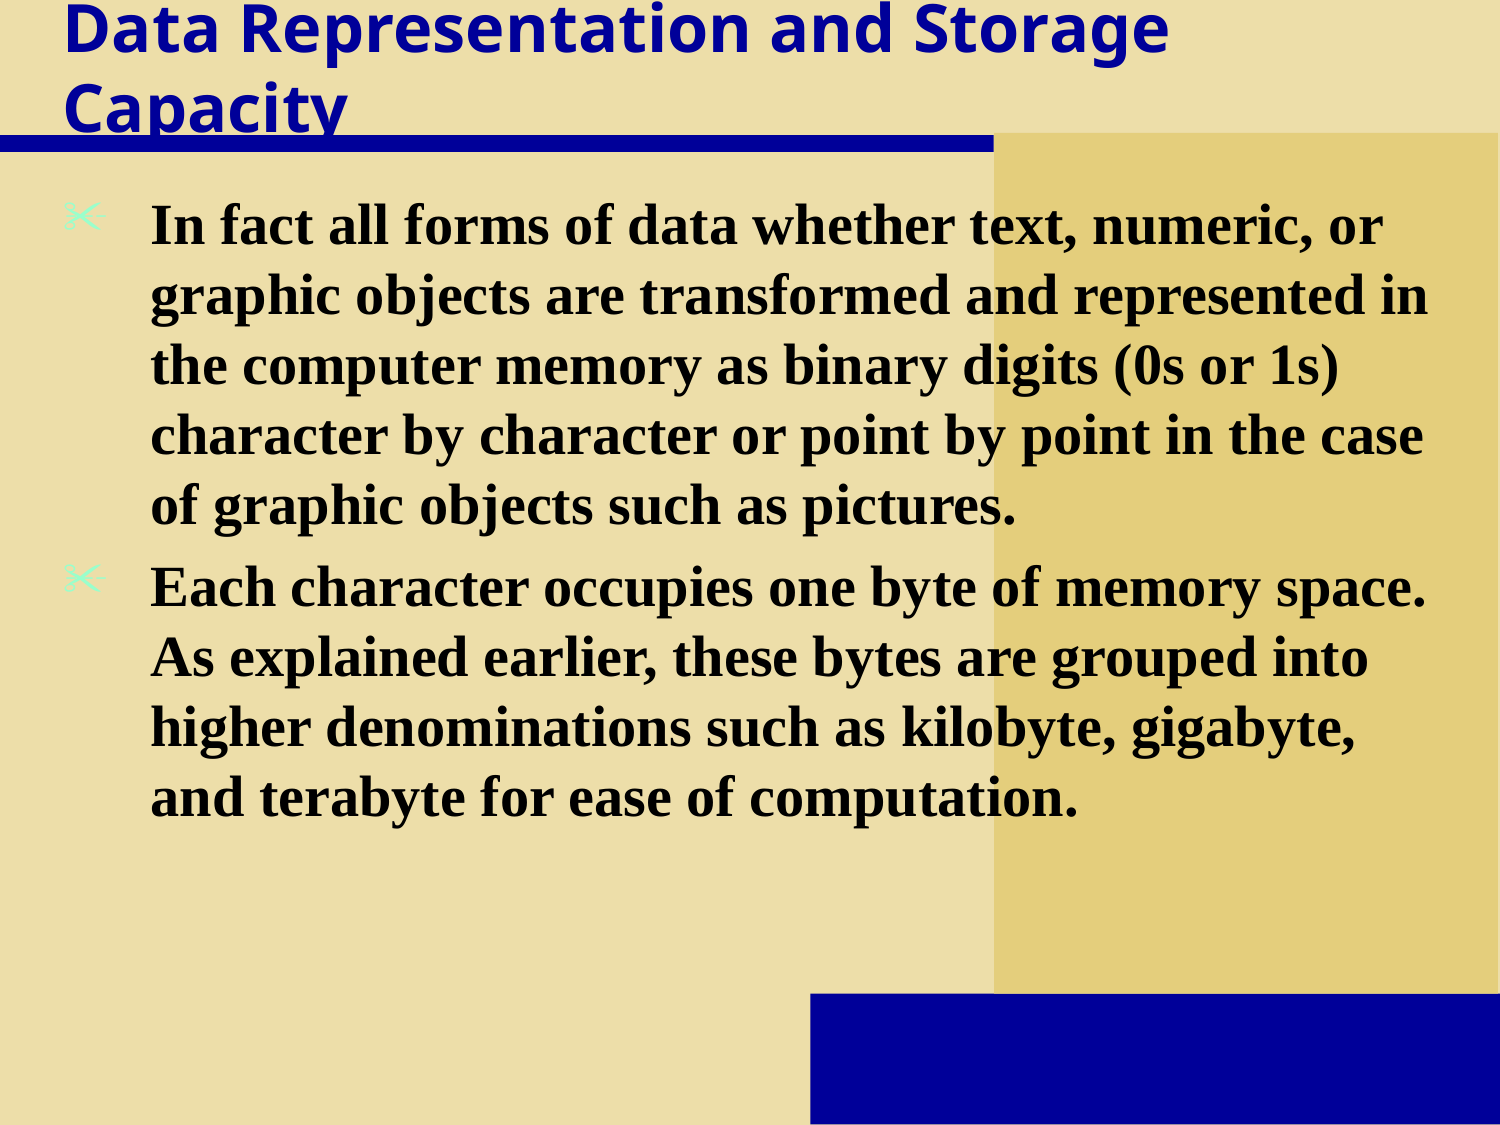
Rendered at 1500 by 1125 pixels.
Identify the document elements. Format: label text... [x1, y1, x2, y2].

title Data Representation and Storage Capacity [47, 0, 1456, 133]
list In fact all forms of data whether text, numeric, or graphic objects are transformed and represented in the computer memory as binary digits (0s or 1s) character by character or point by point in the case of graphic objects such as pictures. Each character occupies one byte of memory space. As explained earlier, these bytes are grouped into higher denominations such as kilobyte, gigabyte, and terabyte for ease of computation. [47, 178, 1457, 960]
